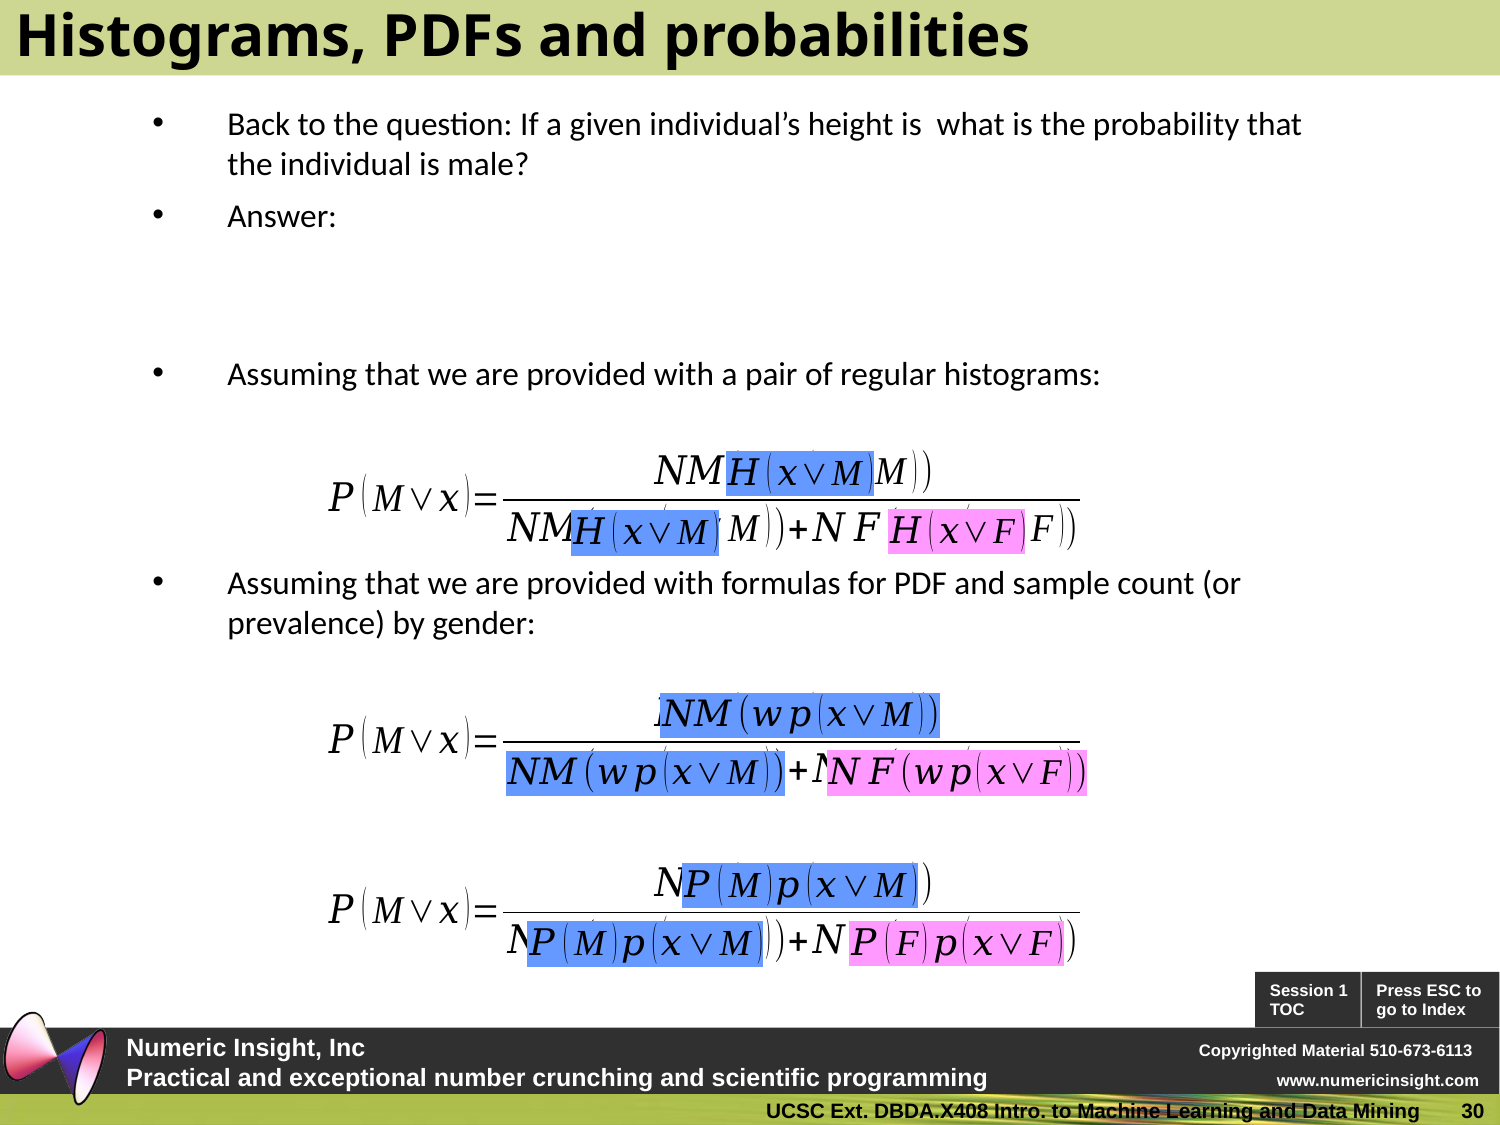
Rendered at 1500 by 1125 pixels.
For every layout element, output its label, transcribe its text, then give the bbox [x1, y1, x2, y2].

picture [0, 1007, 1500, 1125]
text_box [326, 447, 1082, 556]
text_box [326, 859, 1082, 967]
title Histograms, PDFs and probabilities [0, 0, 1500, 76]
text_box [326, 689, 1087, 796]
